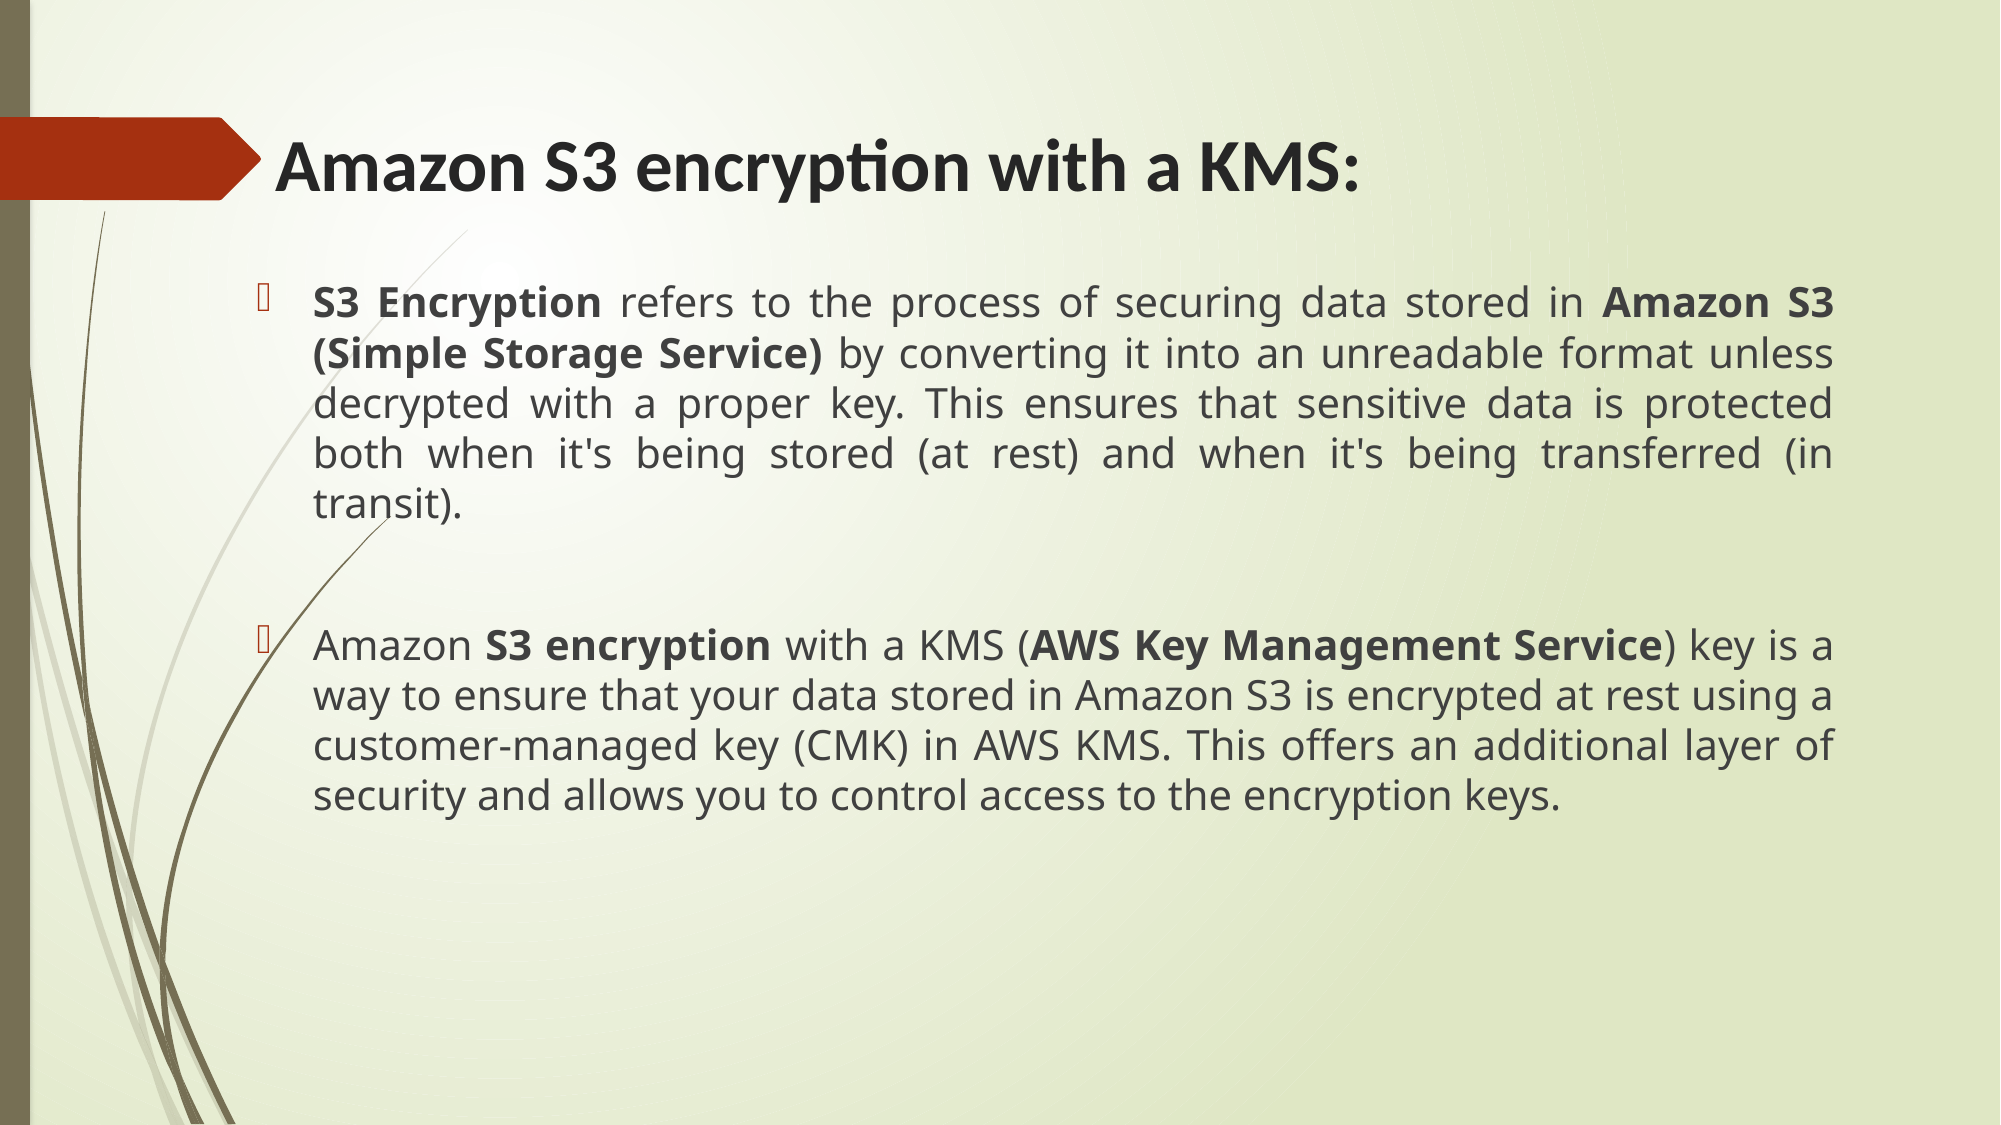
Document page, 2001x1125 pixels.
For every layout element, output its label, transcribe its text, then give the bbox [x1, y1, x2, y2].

title Amazon S3 encryption with a KMS: [260, 102, 1888, 225]
list S3 Encryption refers to the process of securing data stored in Amazon S3 (Simple Storage Service) by converting it into an unreadable format unless decrypted with a proper key. This ensures that sensitive data is protected both when it's being stored (at rest) and when it's being transferred (in transit). Amazon S3 encryption with a KMS (AWS Key Management Service) key is a way to ensure that your data stored in Amazon S3 is encrypted at rest using a customer-managed key (CMK) in AWS KMS. This offers an additional layer of security and allows you to control access to the encryption keys. [241, 268, 1850, 1038]
